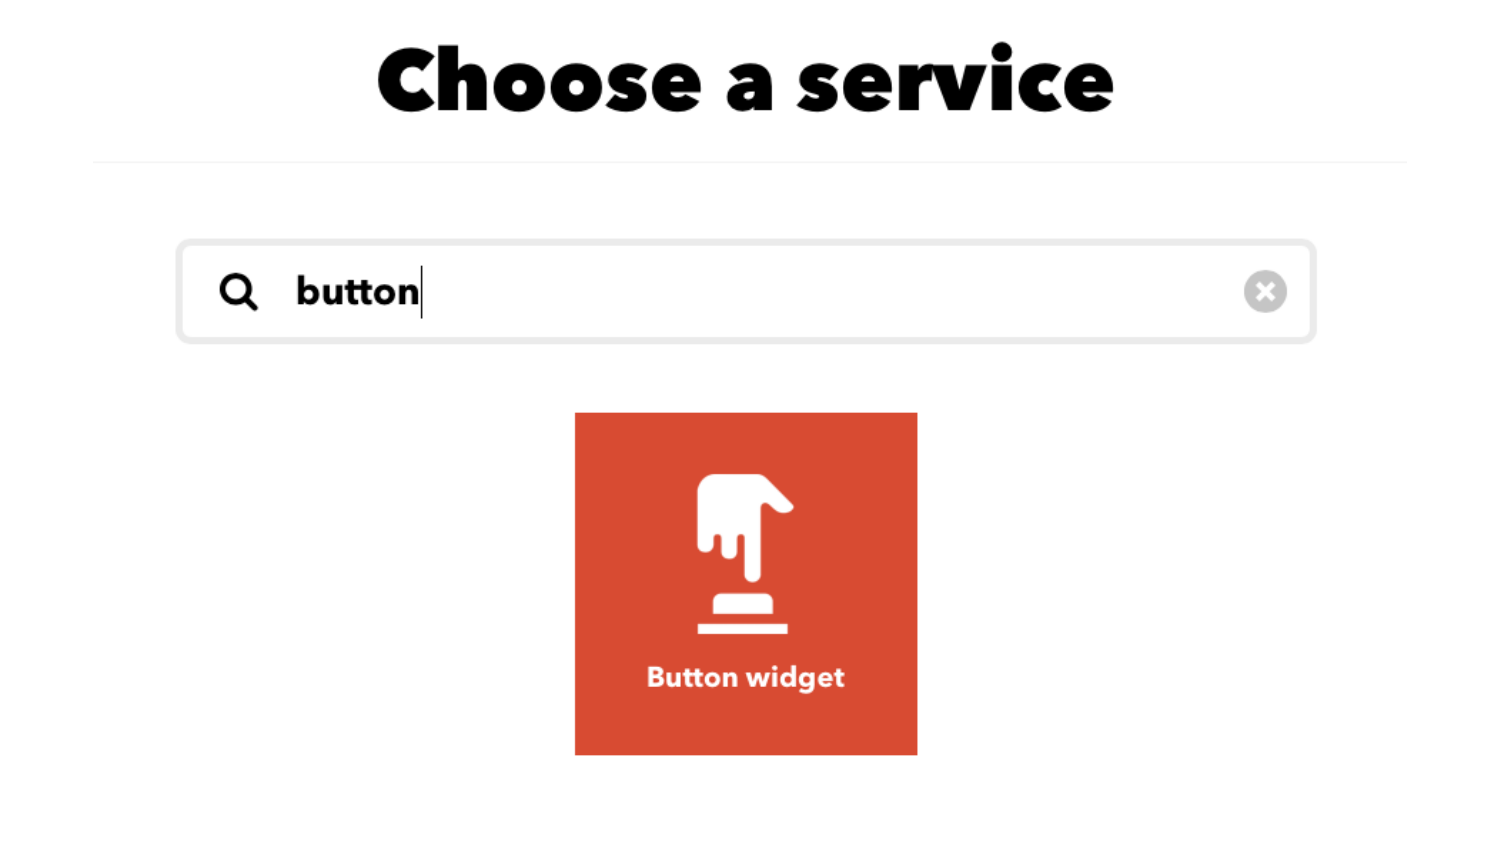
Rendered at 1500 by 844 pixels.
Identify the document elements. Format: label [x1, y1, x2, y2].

picture [93, 0, 1407, 844]
